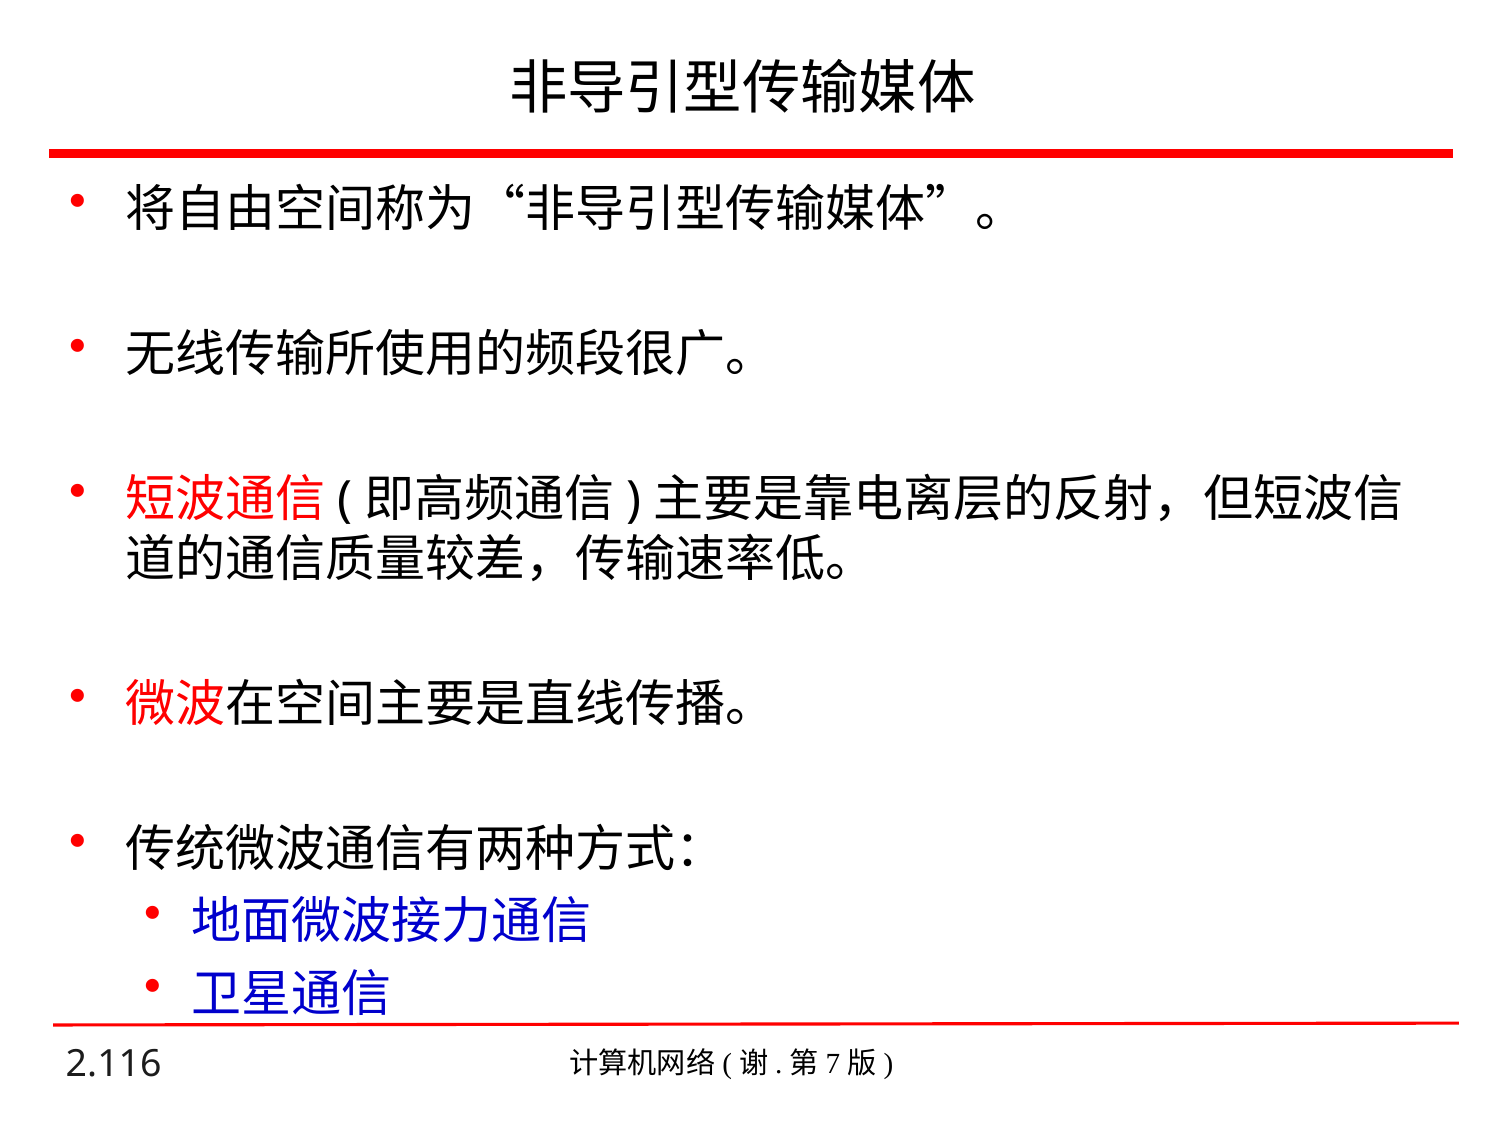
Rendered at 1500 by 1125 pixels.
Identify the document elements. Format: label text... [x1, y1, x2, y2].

title 非导引型传输媒体 [58, 33, 1440, 137]
list 将自由空间称为“非导引型传输媒体”。 无线传输所使用的频段很广。 短波通信(即高频通信)主要是靠电离层的反射，但短波信道的通信质量较差，传输速率低。 微波在空间主要是直线传播。 传统微波通信有两种方式： 地面微波接力通信 卫星通信 [53, 168, 1447, 1014]
